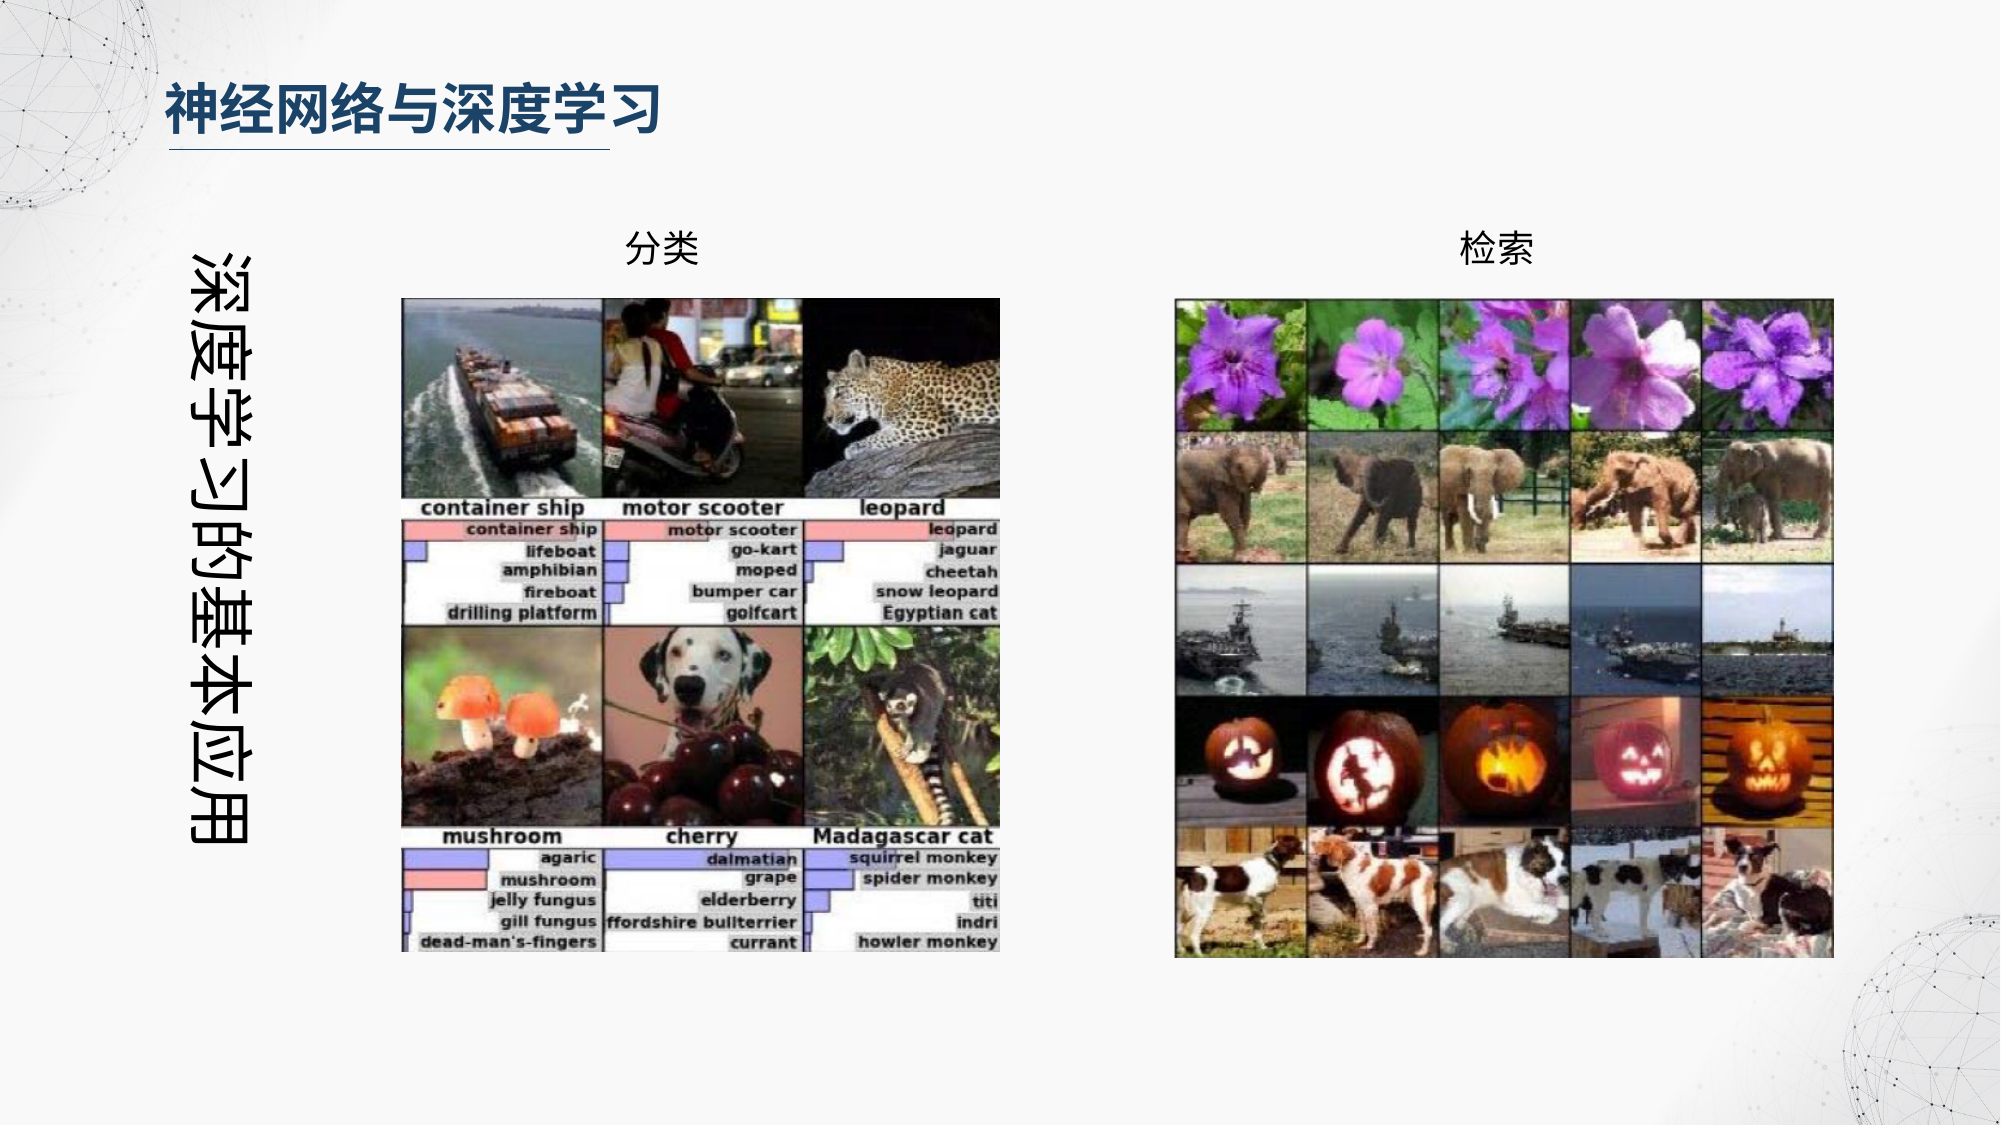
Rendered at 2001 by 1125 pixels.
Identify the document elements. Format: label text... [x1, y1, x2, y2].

text_box 深度学习的基本应用 [159, 236, 271, 858]
text_box 分类 [610, 217, 715, 278]
text_box 检索 [1444, 217, 1550, 278]
picture [0, 0, 2001, 1125]
text_box 神经网络与深度学习 [149, 66, 698, 149]
